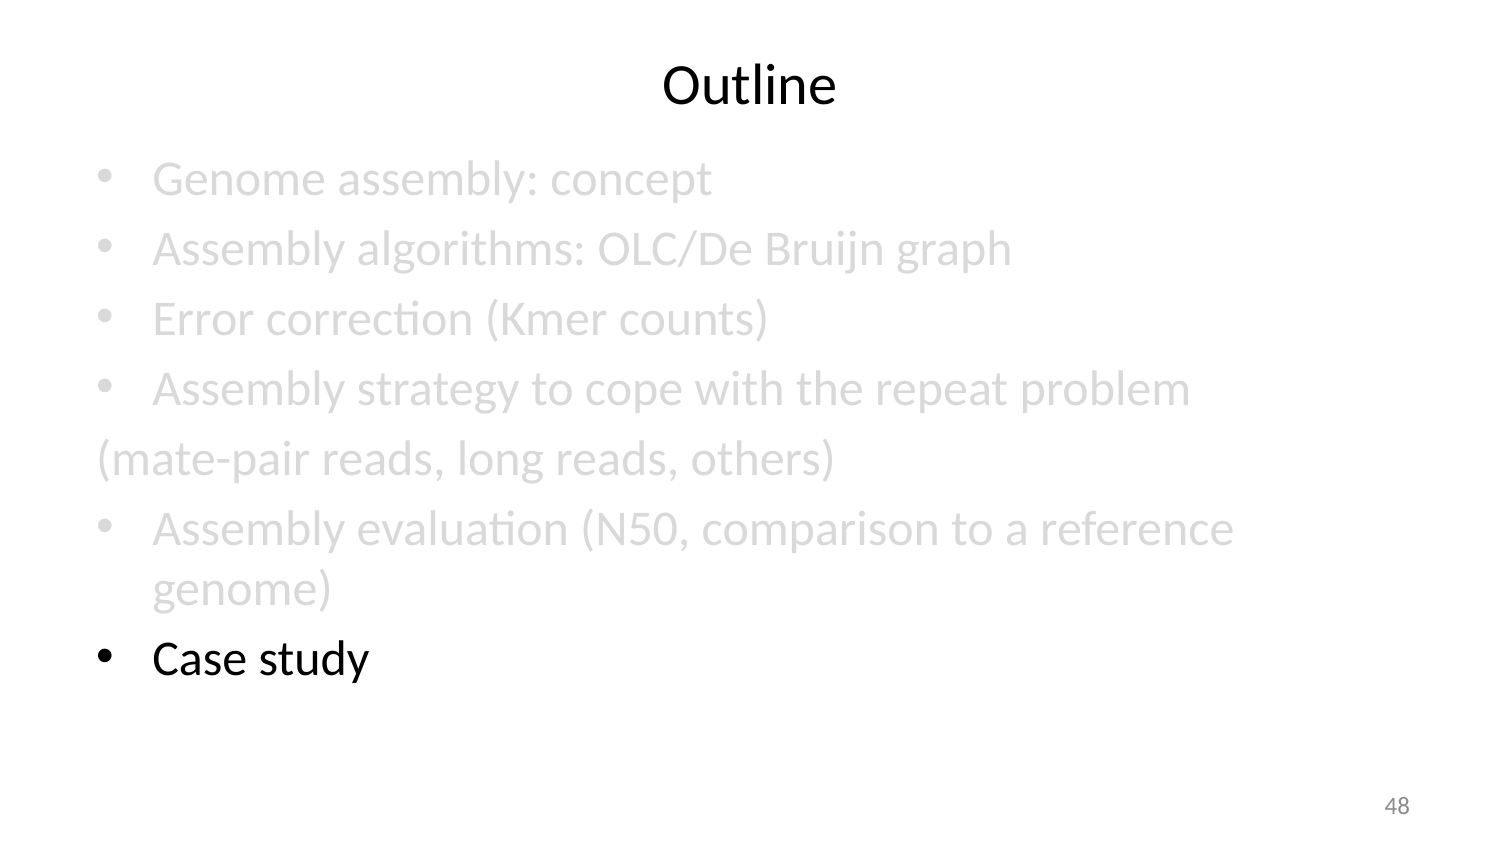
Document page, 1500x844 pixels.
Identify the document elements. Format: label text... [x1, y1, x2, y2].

list Genome assembly: concept Assembly algorithms: OLC/De Bruijn graph Error correction (Kmer counts) Assembly strategy to cope with the repeat problem (mate-pair reads, long reads, others) Assembly evaluation (N50, comparison to a reference genome) Case study [80, 138, 1425, 811]
title Outline [75, 33, 1425, 129]
slide_number 48 [1074, 782, 1425, 827]
